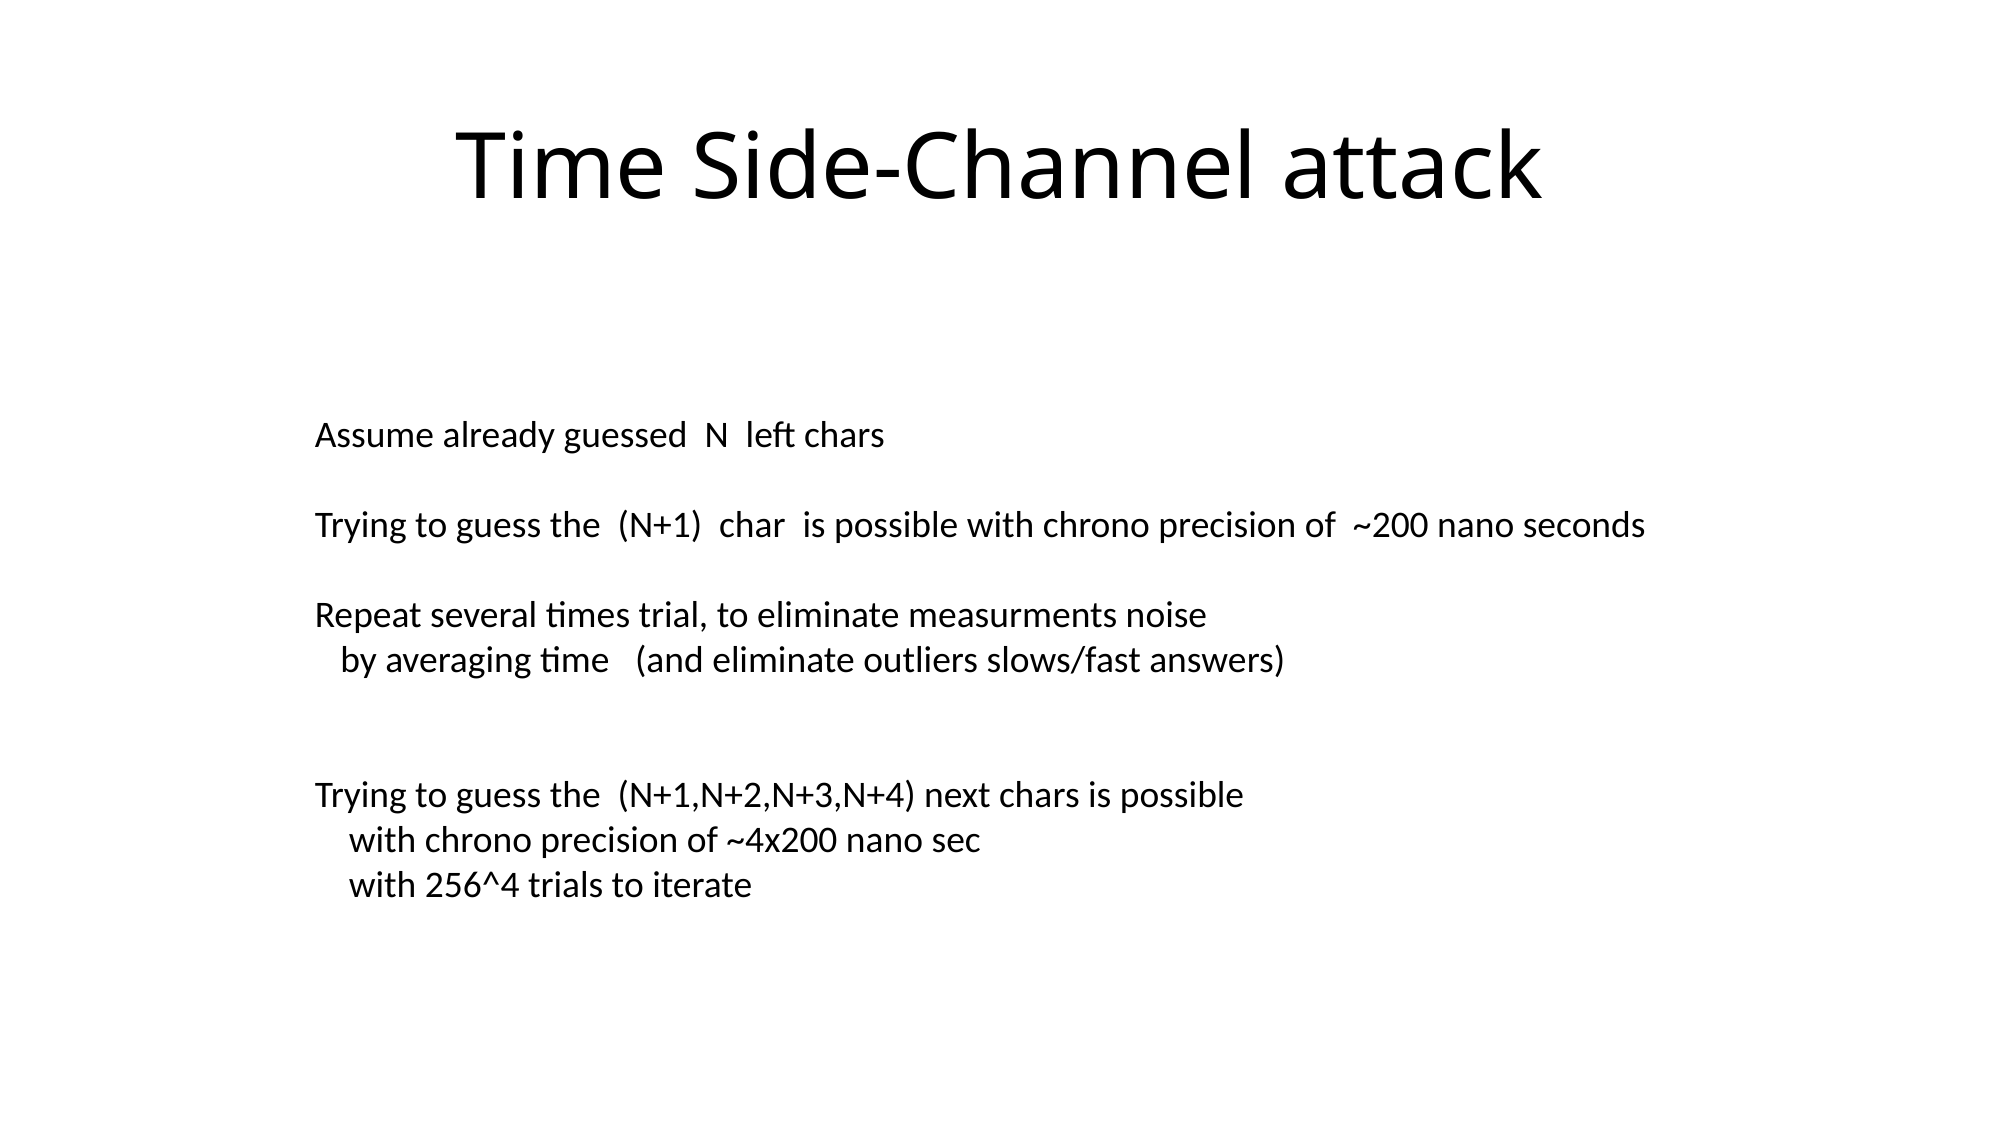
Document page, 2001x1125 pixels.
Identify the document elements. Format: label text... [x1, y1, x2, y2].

title Time Side-Channel attack [137, 59, 1863, 278]
text_box Assume already guessed N left chars Trying to guess the (N+1) char is possible with chrono precision of ~200 nano seconds Repeat several times trial, to eliminate measurments noise by averaging time (and eliminate outliers slows/fast answers) Trying to guess the (N+1,N+2,N+3,N+4) next chars is possible with chrono precision of ~4x200 nano sec with 256^4 trials to iterate [300, 402, 1663, 912]
